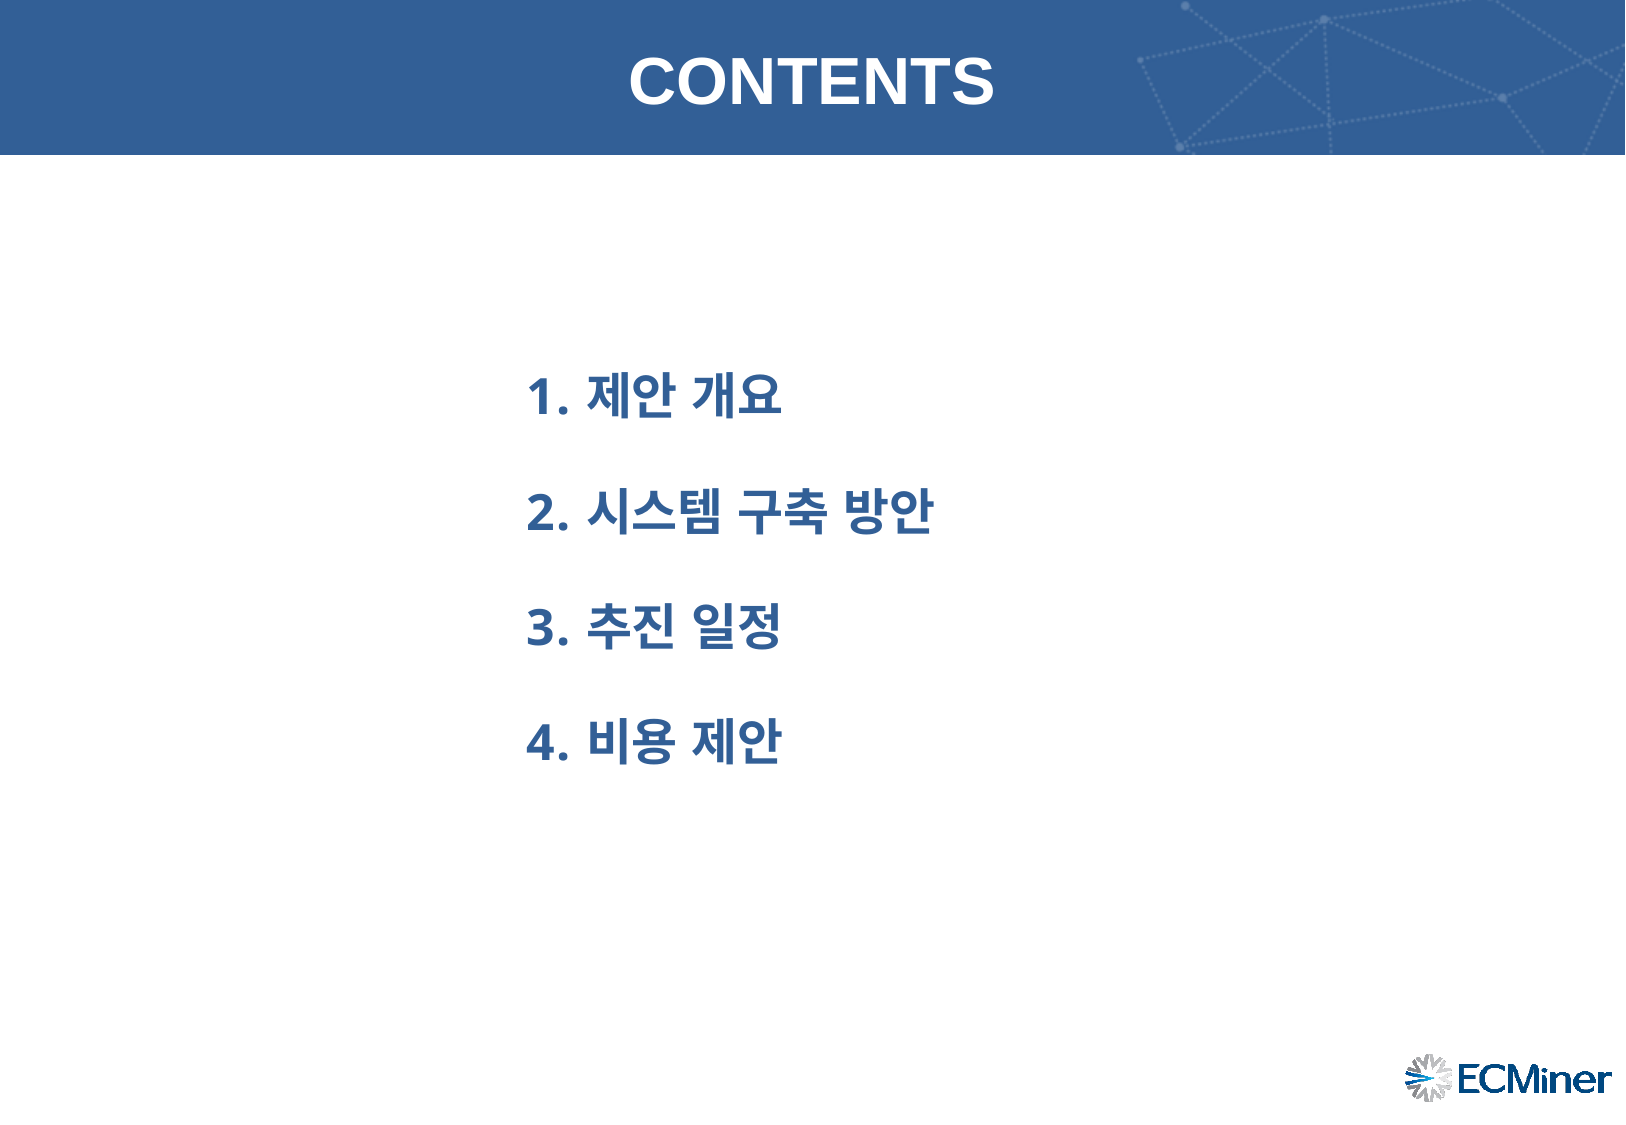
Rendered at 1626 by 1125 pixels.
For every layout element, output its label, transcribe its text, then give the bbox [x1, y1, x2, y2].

picture [0, 0, 1625, 155]
list 제안 개요 시스템 구축 방안 추진 일정 비용 제안 [512, 327, 1289, 914]
picture [1405, 1054, 1612, 1102]
